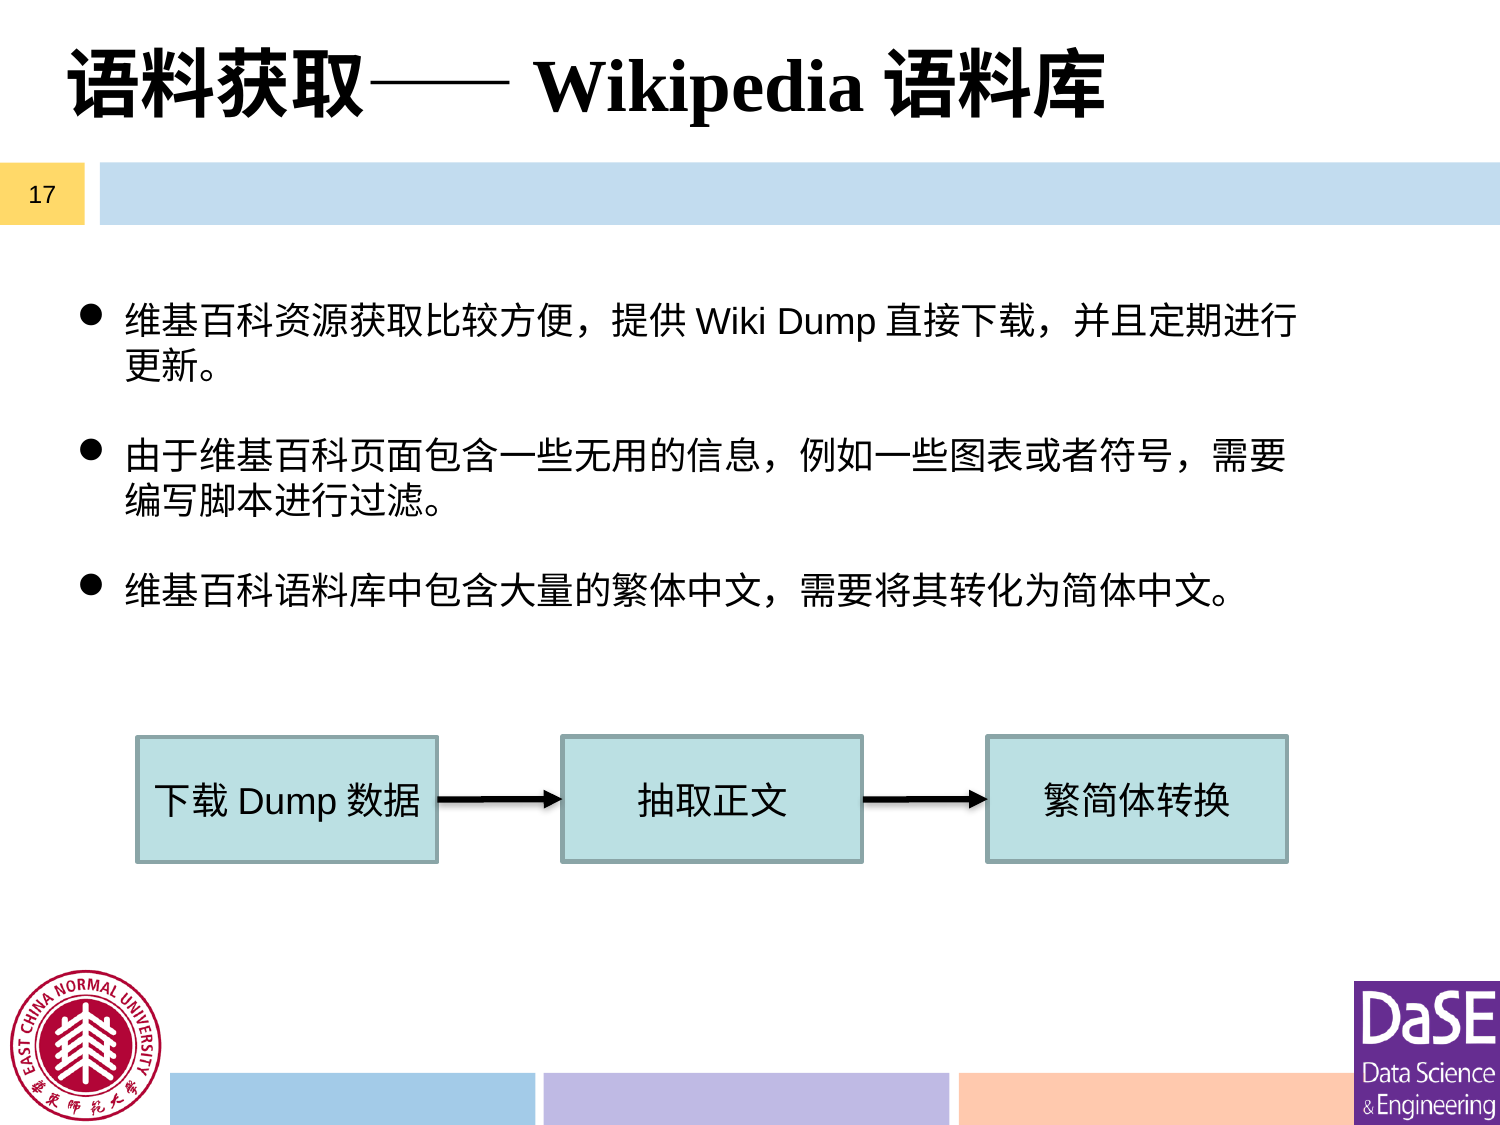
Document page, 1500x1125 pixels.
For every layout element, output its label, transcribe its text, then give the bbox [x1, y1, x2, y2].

text_box 维基百科资源获取比较方便，提供Wiki Dump直接下载，并且定期进行更新。 由于维基百科页面包含一些无用的信息，例如一些图表或者符号，需要编写脚本进行过滤。 维基百科语料库中包含大量的繁体中文，需要将其转化为简体中文。 [62, 289, 1338, 620]
text_box 繁简体转换 [985, 734, 1289, 864]
title 语料获取——Wikipedia语料库 [50, 0, 1459, 175]
text_box 下载Dump数据 [135, 735, 439, 864]
slide_number 17 [0, 162, 85, 225]
picture [0, 960, 170, 1125]
picture [1354, 981, 1500, 1125]
text_box 抽取正文 [560, 734, 864, 864]
